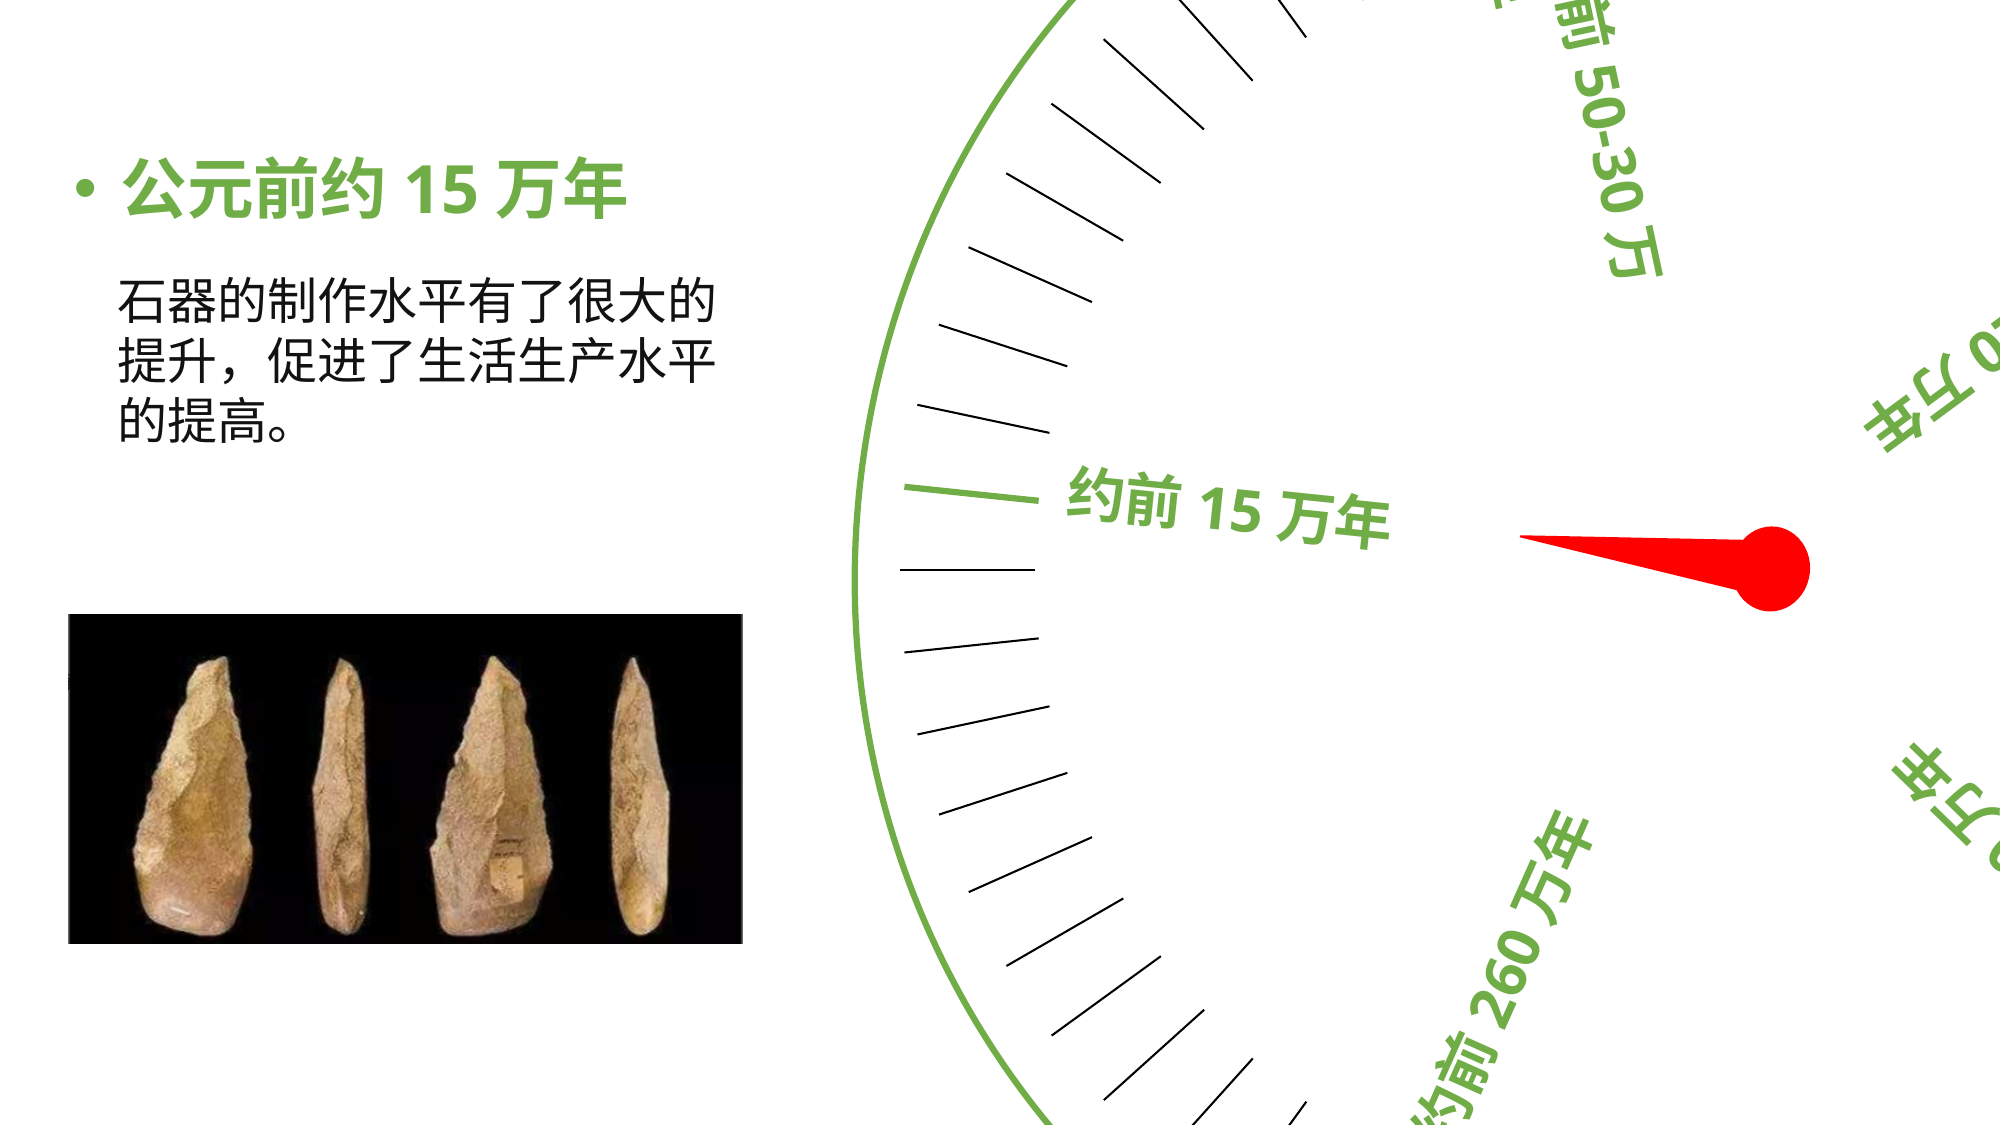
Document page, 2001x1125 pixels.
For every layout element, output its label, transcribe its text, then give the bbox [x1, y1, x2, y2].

picture [68, 614, 743, 944]
text_box 公元前约15万年 [58, 139, 754, 235]
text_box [1518, 513, 1810, 597]
text_box 石器的制作水平有了很大的提升，促进了生活生产水平的提高。 [102, 262, 775, 457]
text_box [834, 0, 2000, 1125]
